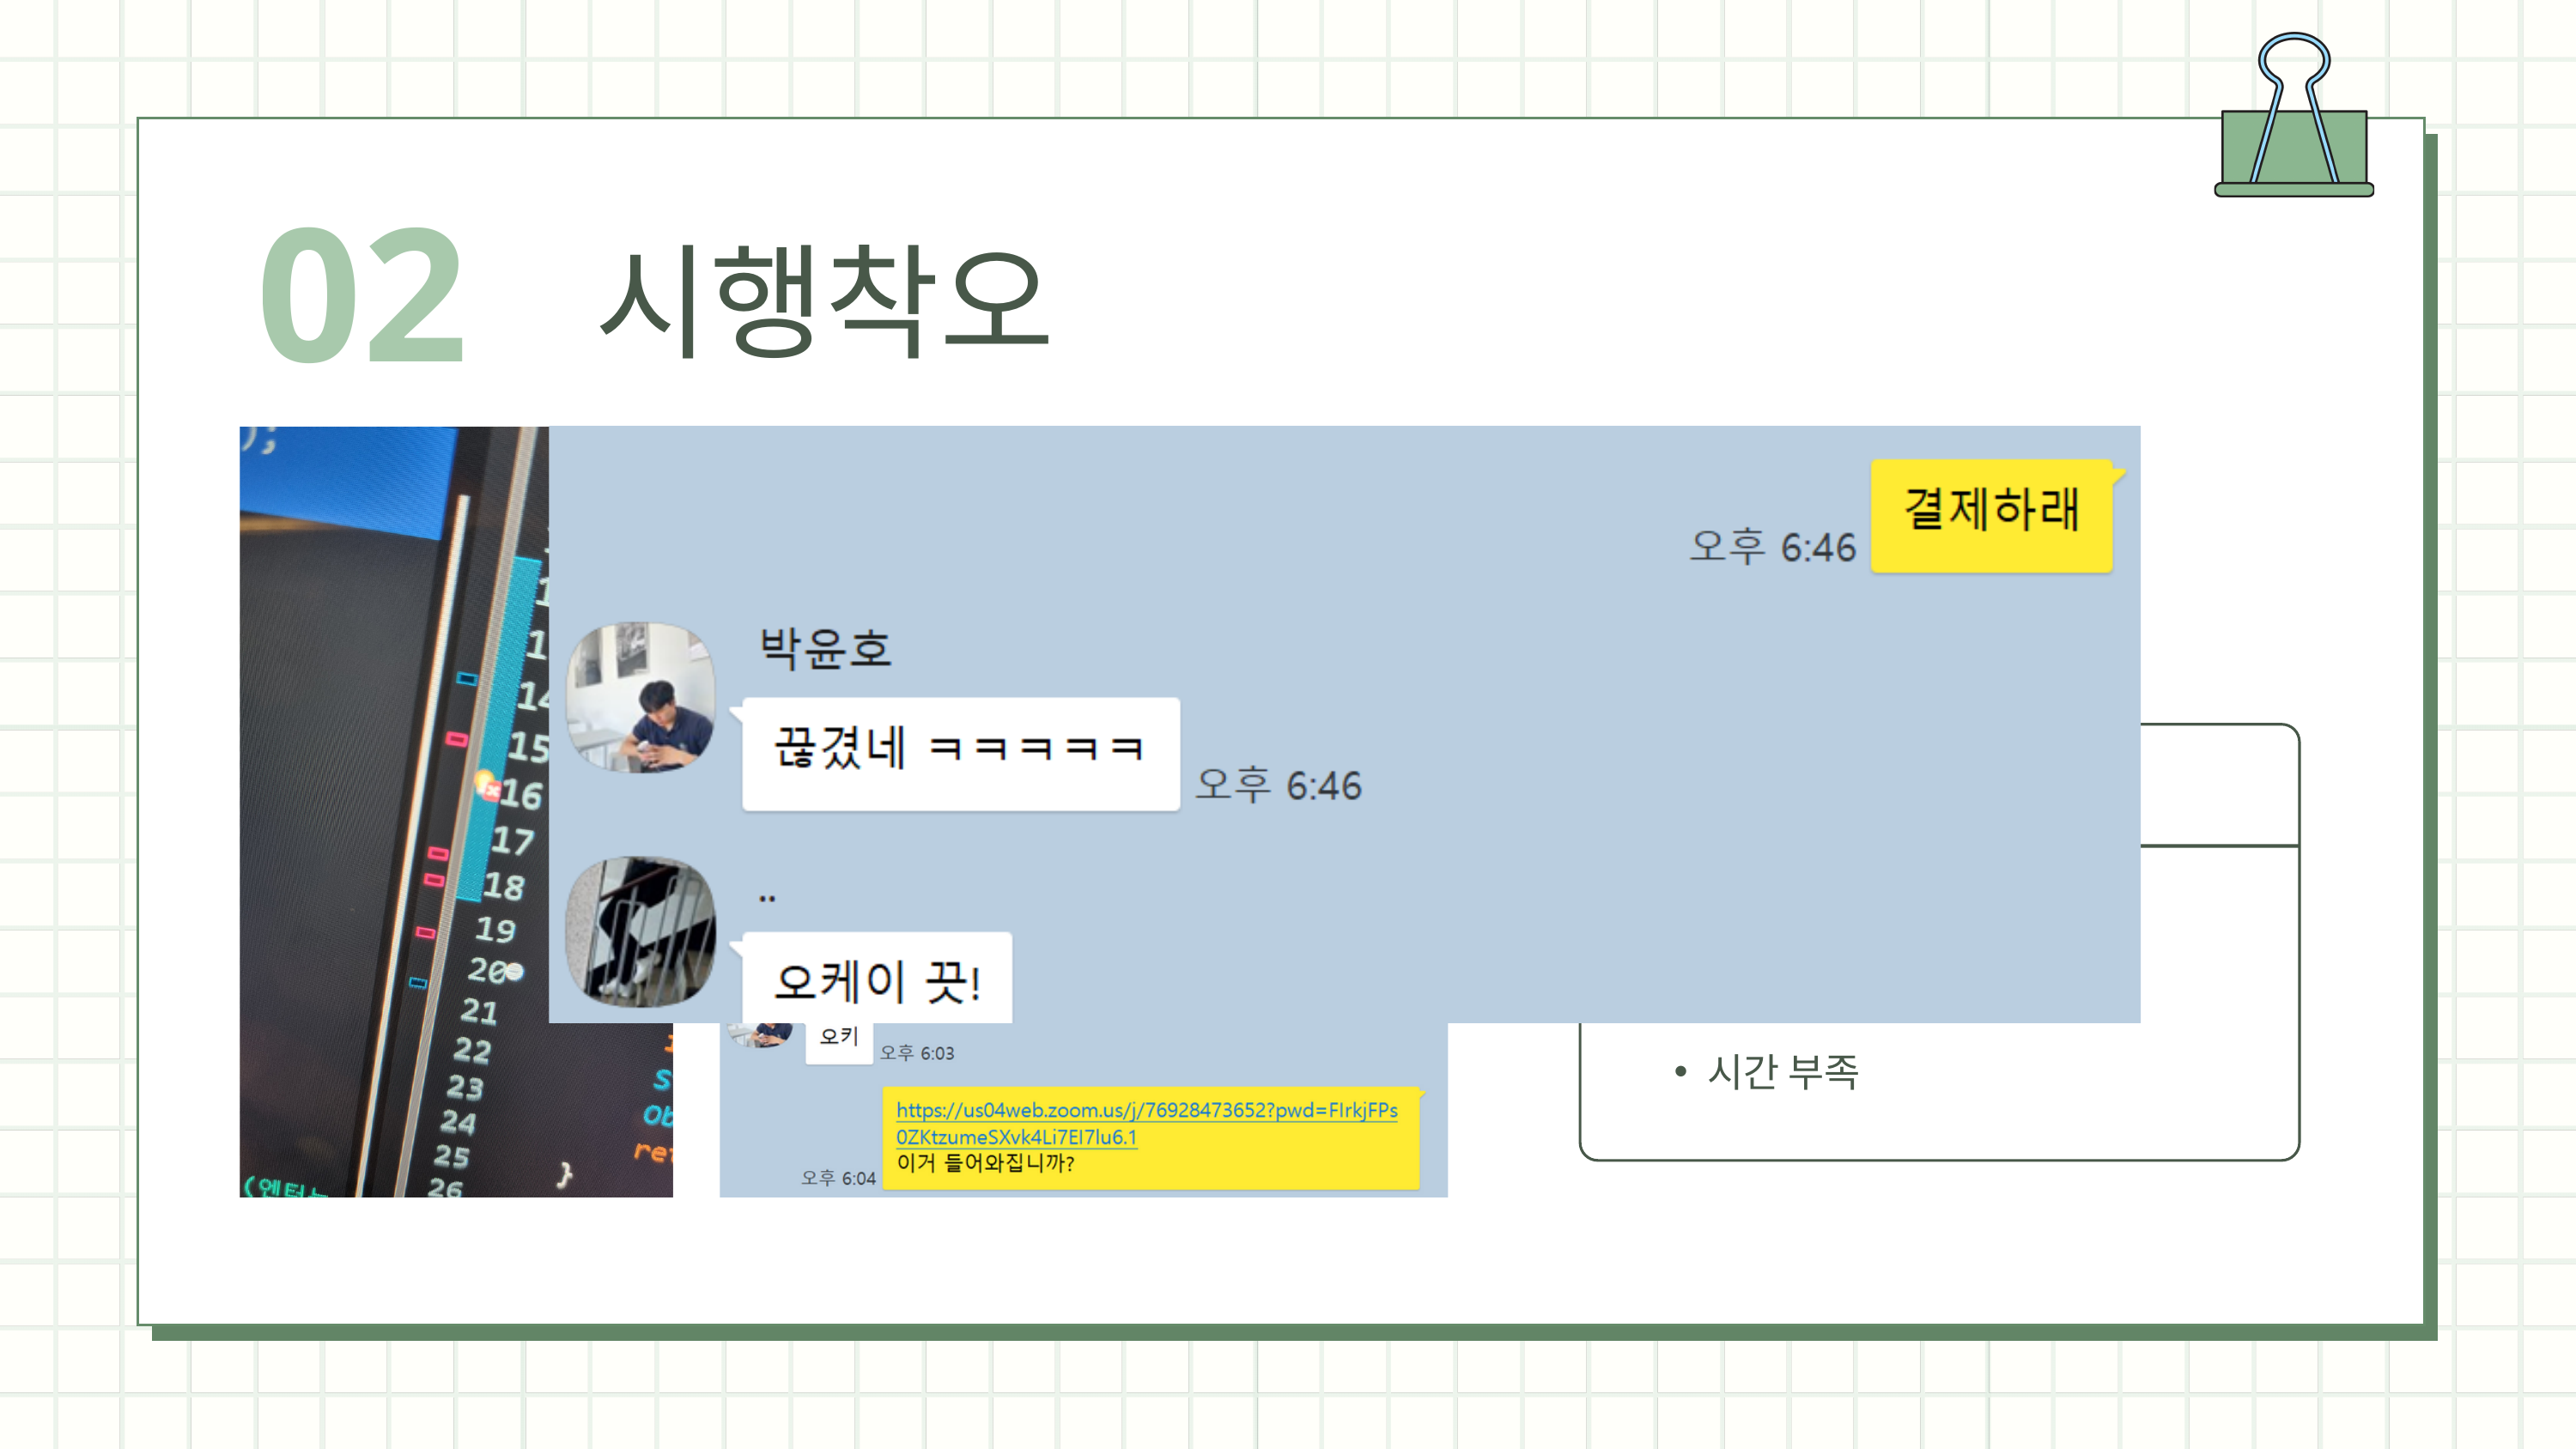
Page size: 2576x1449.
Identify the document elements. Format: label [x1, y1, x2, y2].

text_box [1579, 724, 2300, 1161]
text_box [137, 118, 2439, 1341]
text_box [0, 0, 2576, 1449]
